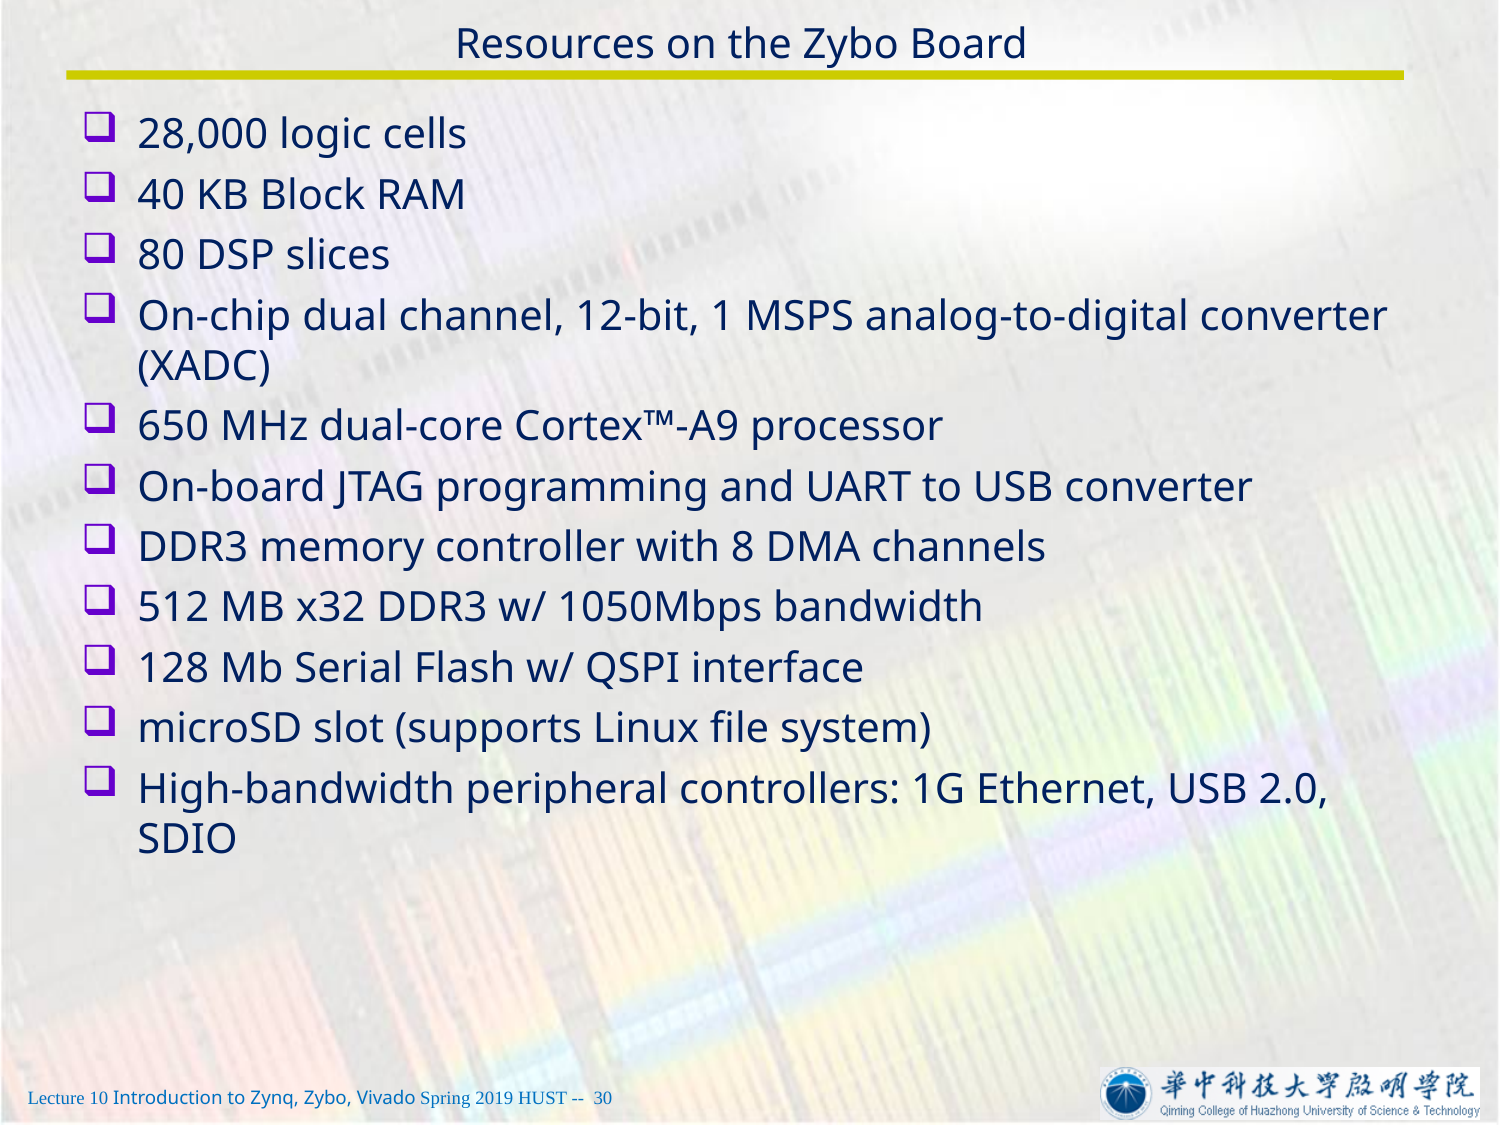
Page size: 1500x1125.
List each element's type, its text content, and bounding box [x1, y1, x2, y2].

picture [0, 0, 1500, 1125]
list 28,000 logic cells 40 KB Block RAM 80 DSP slices On-chip dual channel, 12-bit, 1 MSPS analog-to-digital converter (XADC) 650 MHz dual-core Cortex™-A9 processor On-board JTAG programming and UART to USB converter DDR3 memory controller with 8 DMA channels 512 MB x32 DDR3 w/ 1050Mbps bandwidth 128 Mb Serial Flash w/ QSPI interface microSD slot (supports Linux file system) High-bandwidth peripheral controllers: 1G Ethernet, USB 2.0, SDIO [66, 99, 1454, 1057]
title Resources on the Zybo Board [28, 17, 1454, 64]
